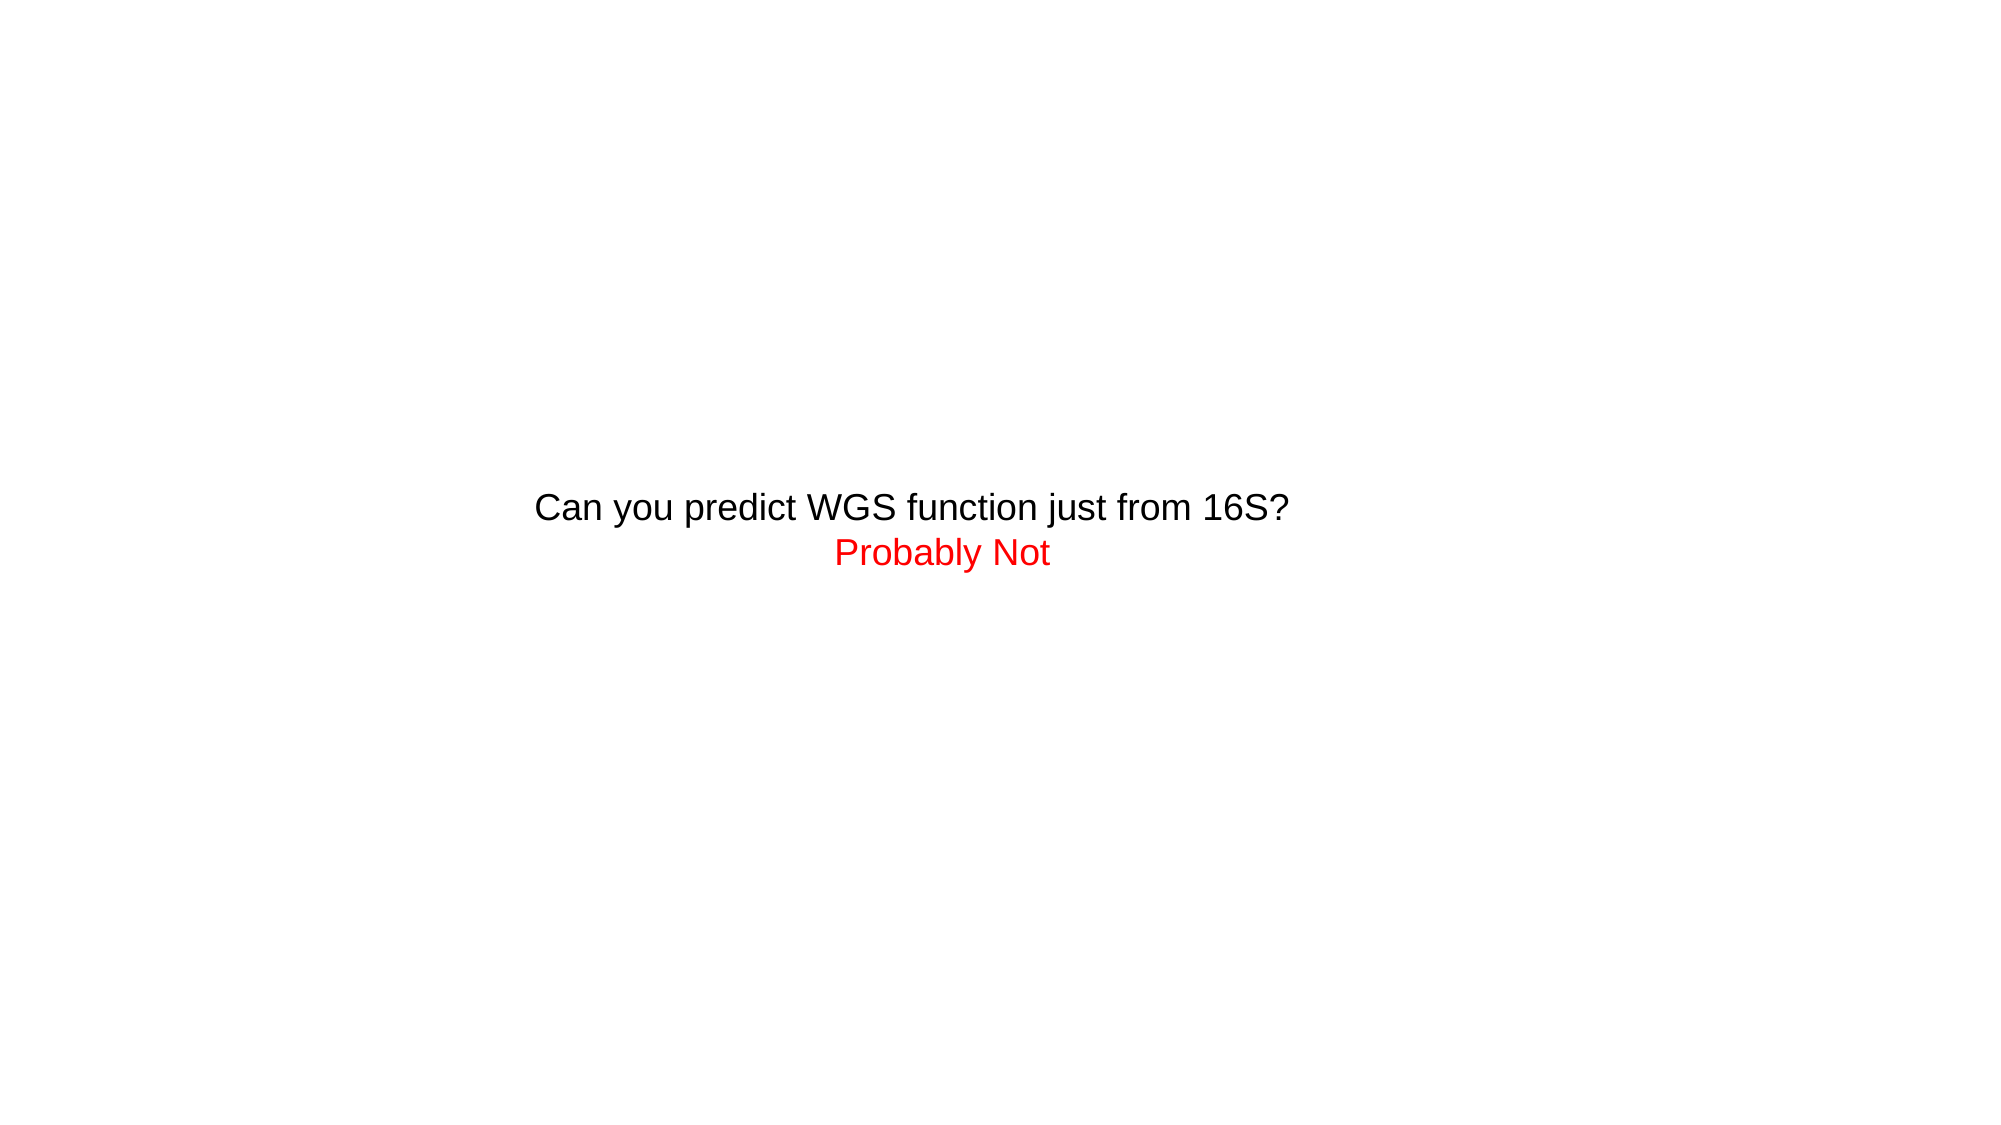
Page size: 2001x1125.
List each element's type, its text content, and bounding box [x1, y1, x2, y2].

text_box Can you predict WGS function just from 16S? Probably Not [519, 475, 1306, 581]
